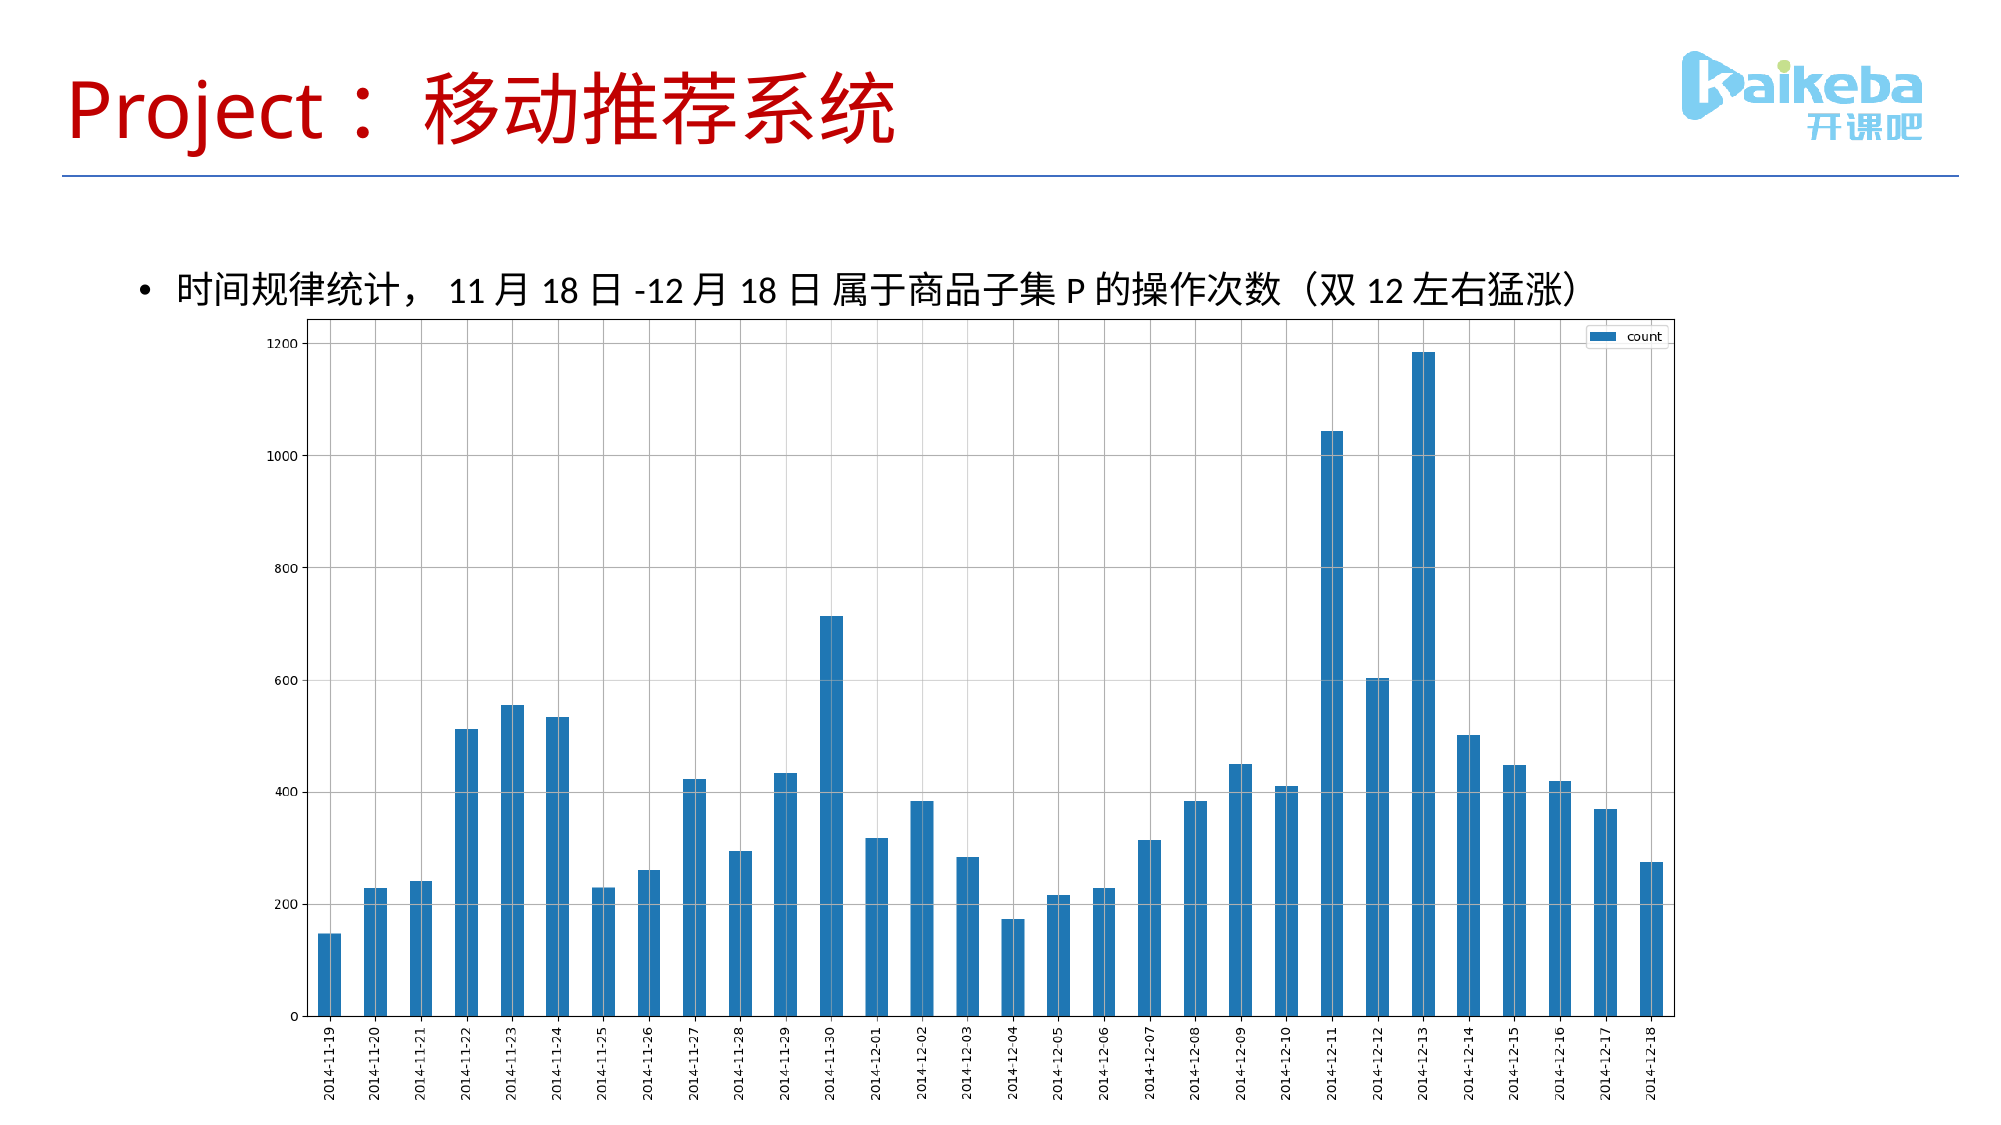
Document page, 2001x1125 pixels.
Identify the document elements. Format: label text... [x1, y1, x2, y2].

picture [255, 313, 1681, 1106]
text_box 时间规律统计，11月18日-12月18日 属于商品子集P的操作次数（双12左右猛涨） [130, 236, 1659, 927]
title Project：移动推荐系统 [57, 59, 1728, 167]
table_header 特征名 [1653, 21, 1950, 167]
